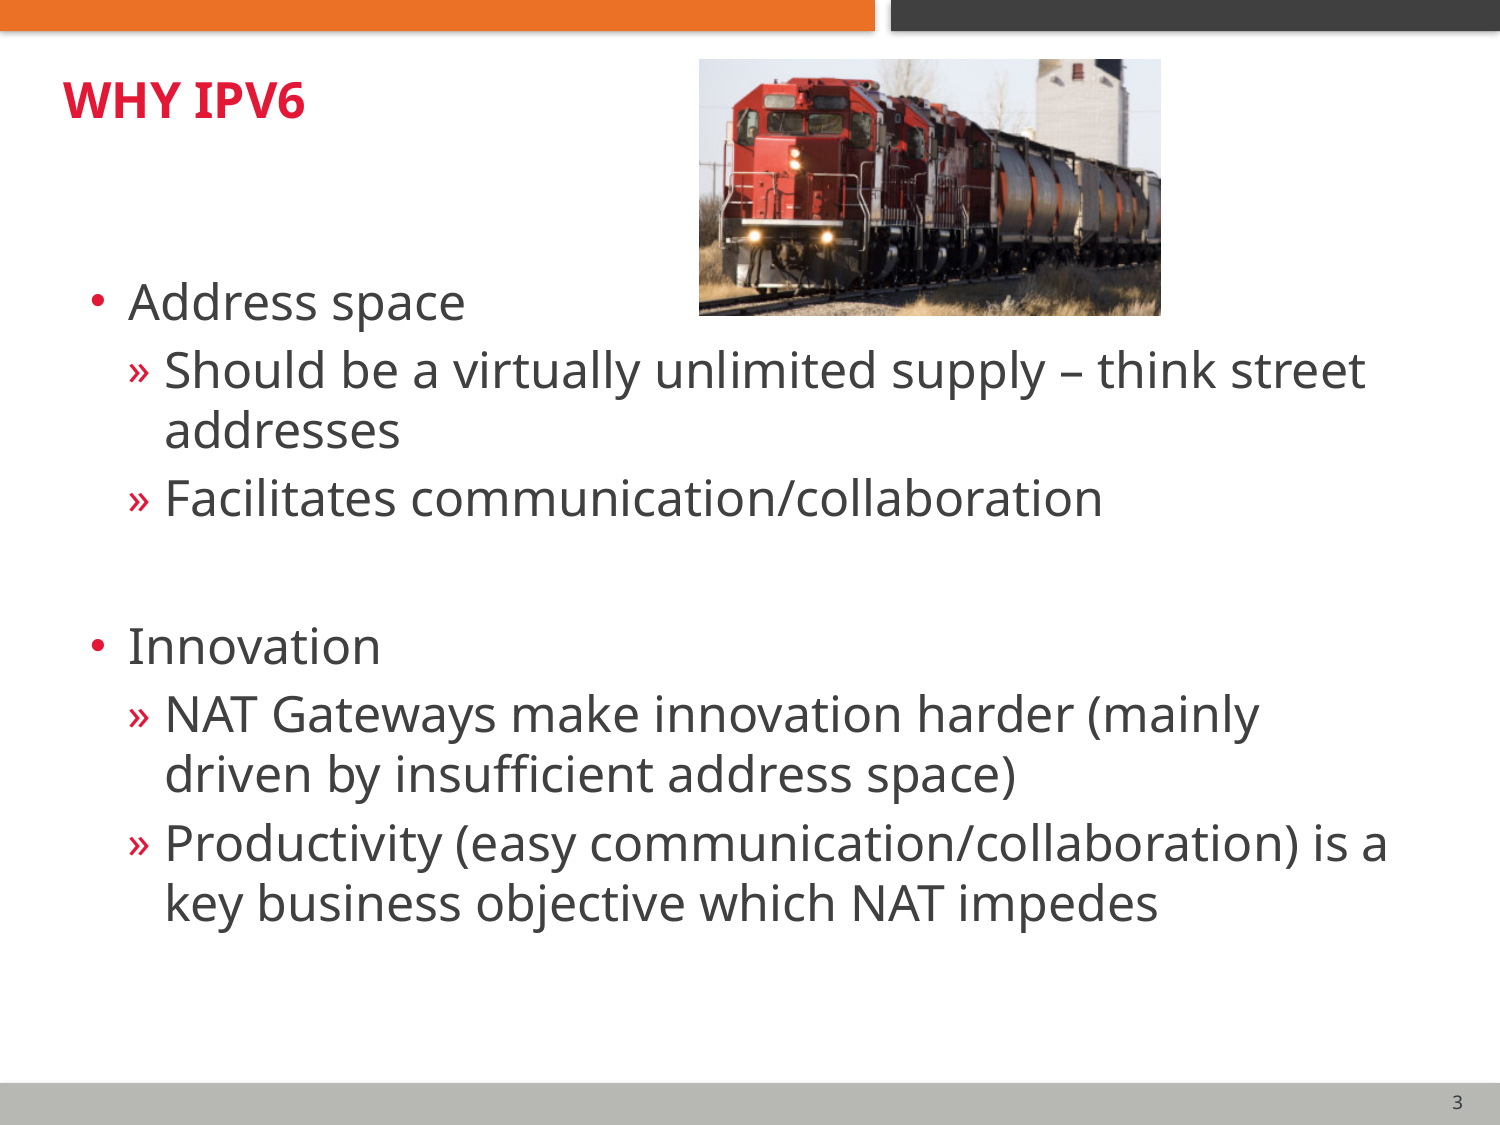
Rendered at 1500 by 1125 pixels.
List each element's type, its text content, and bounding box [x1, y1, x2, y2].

title Why IPv6 [48, 54, 1424, 142]
picture [699, 59, 1162, 316]
list Address space Should be a virtually unlimited supply – think street addresses Facilitates communication/collaboration Innovation NAT Gateways make innovation harder (mainly driven by insufficient address space) Productivity (easy communication/collaboration) is a key business objective which NAT impedes [75, 262, 1425, 1005]
